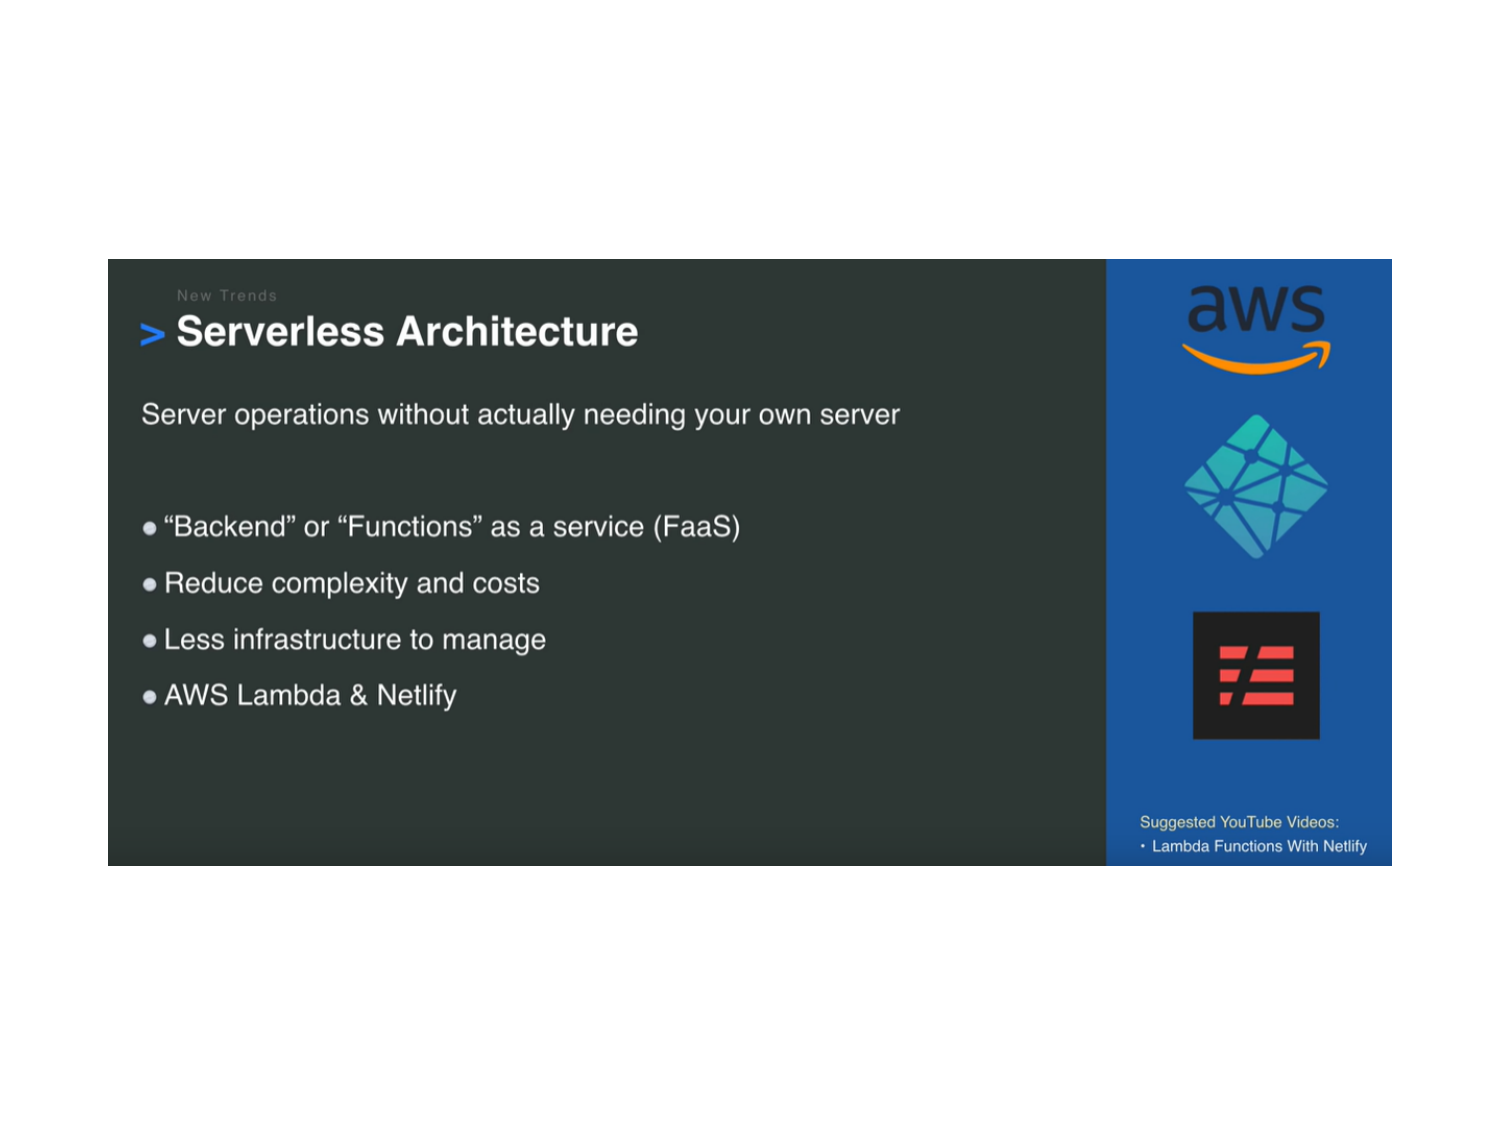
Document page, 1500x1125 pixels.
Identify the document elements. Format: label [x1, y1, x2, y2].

picture [108, 259, 1392, 866]
